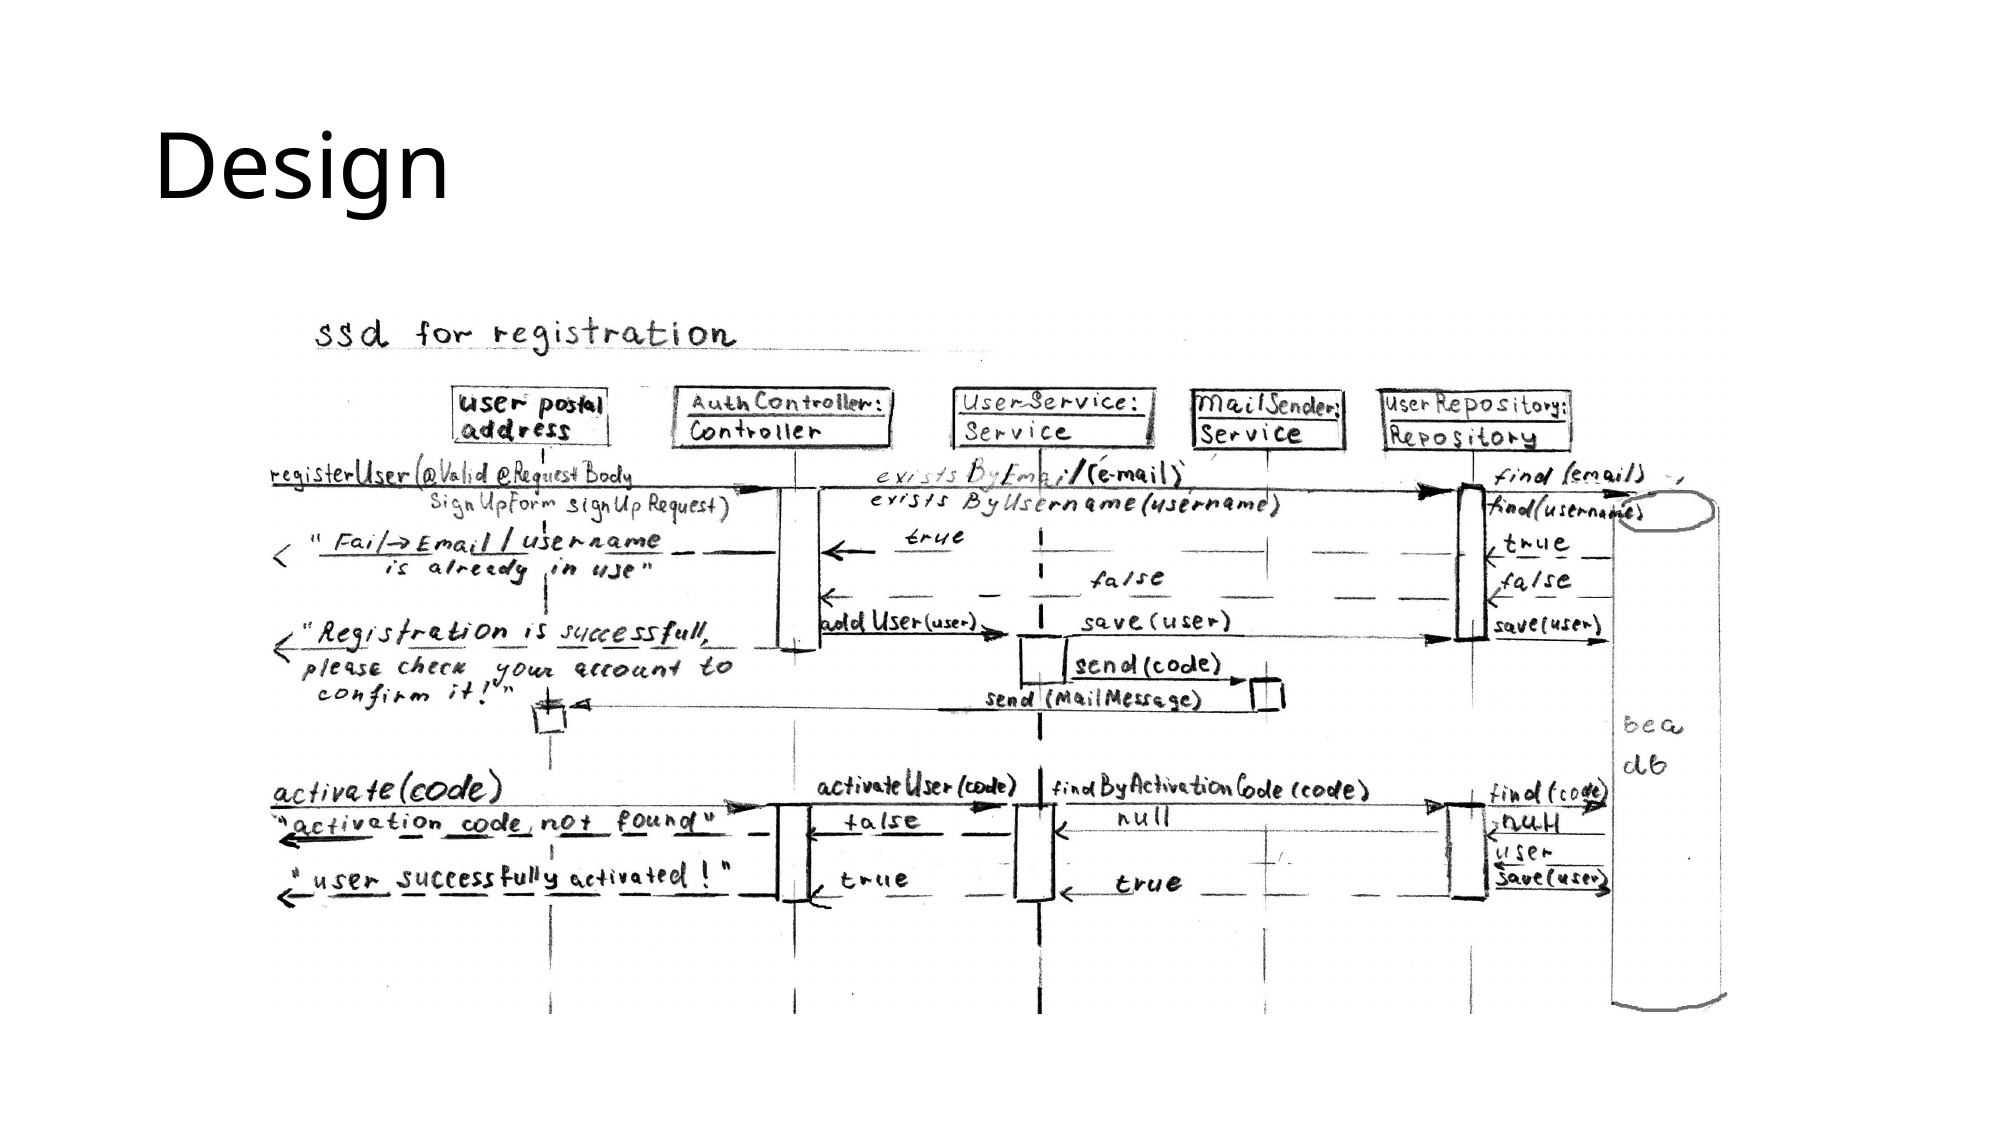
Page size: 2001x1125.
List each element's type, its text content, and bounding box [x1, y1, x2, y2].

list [270, 299, 1730, 1014]
title Design [137, 59, 1863, 278]
